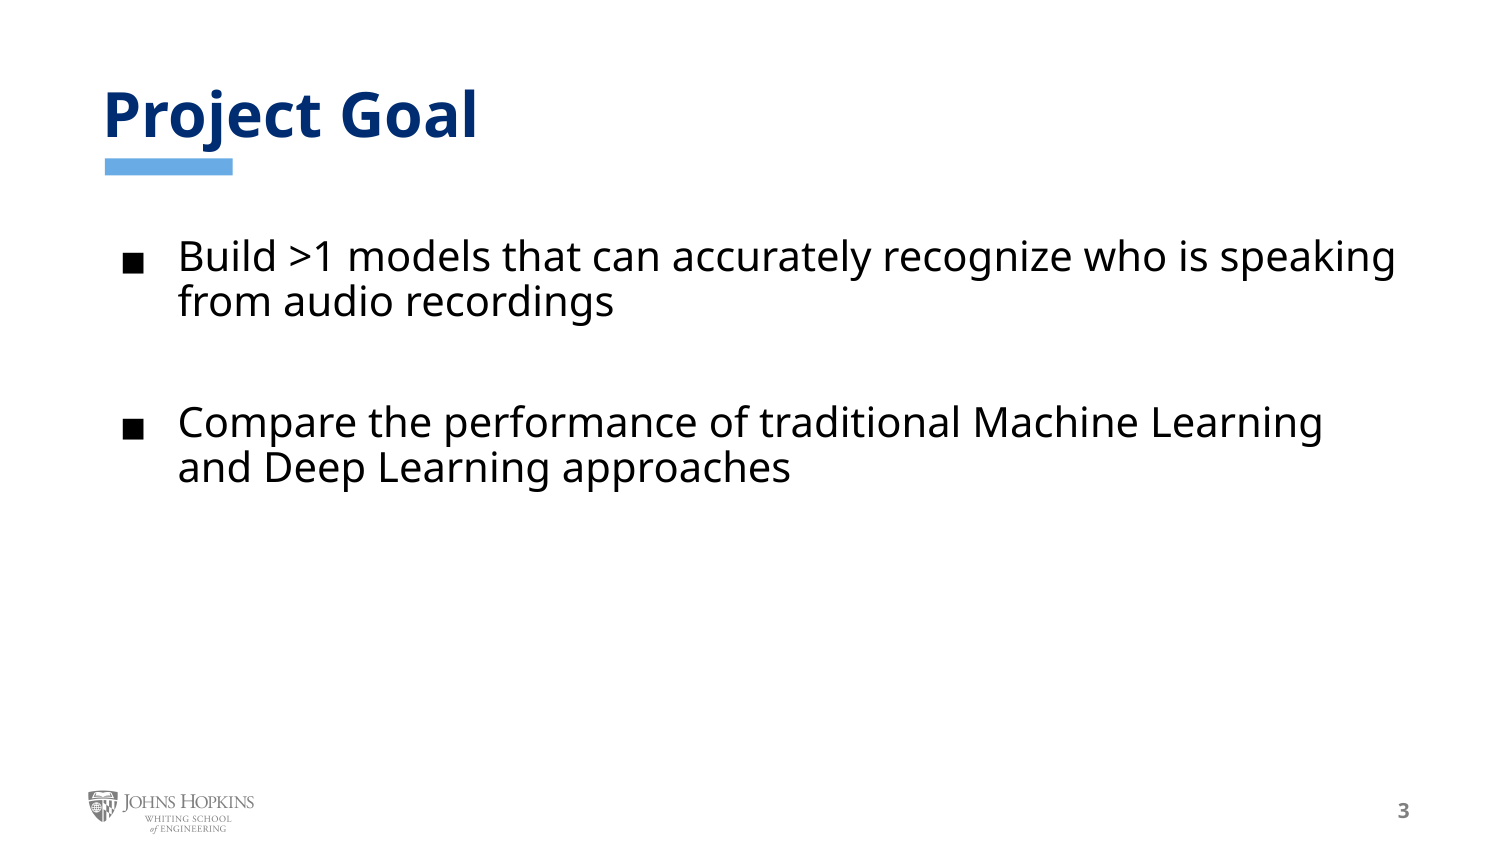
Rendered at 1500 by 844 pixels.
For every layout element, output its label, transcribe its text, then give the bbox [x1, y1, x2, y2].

list Build >1 models that can accurately recognize who is speaking from audio recordings Compare the performance of traditional Machine Learning and Deep Learning approaches [87, 228, 1414, 733]
title Project Goal [87, 17, 1414, 159]
